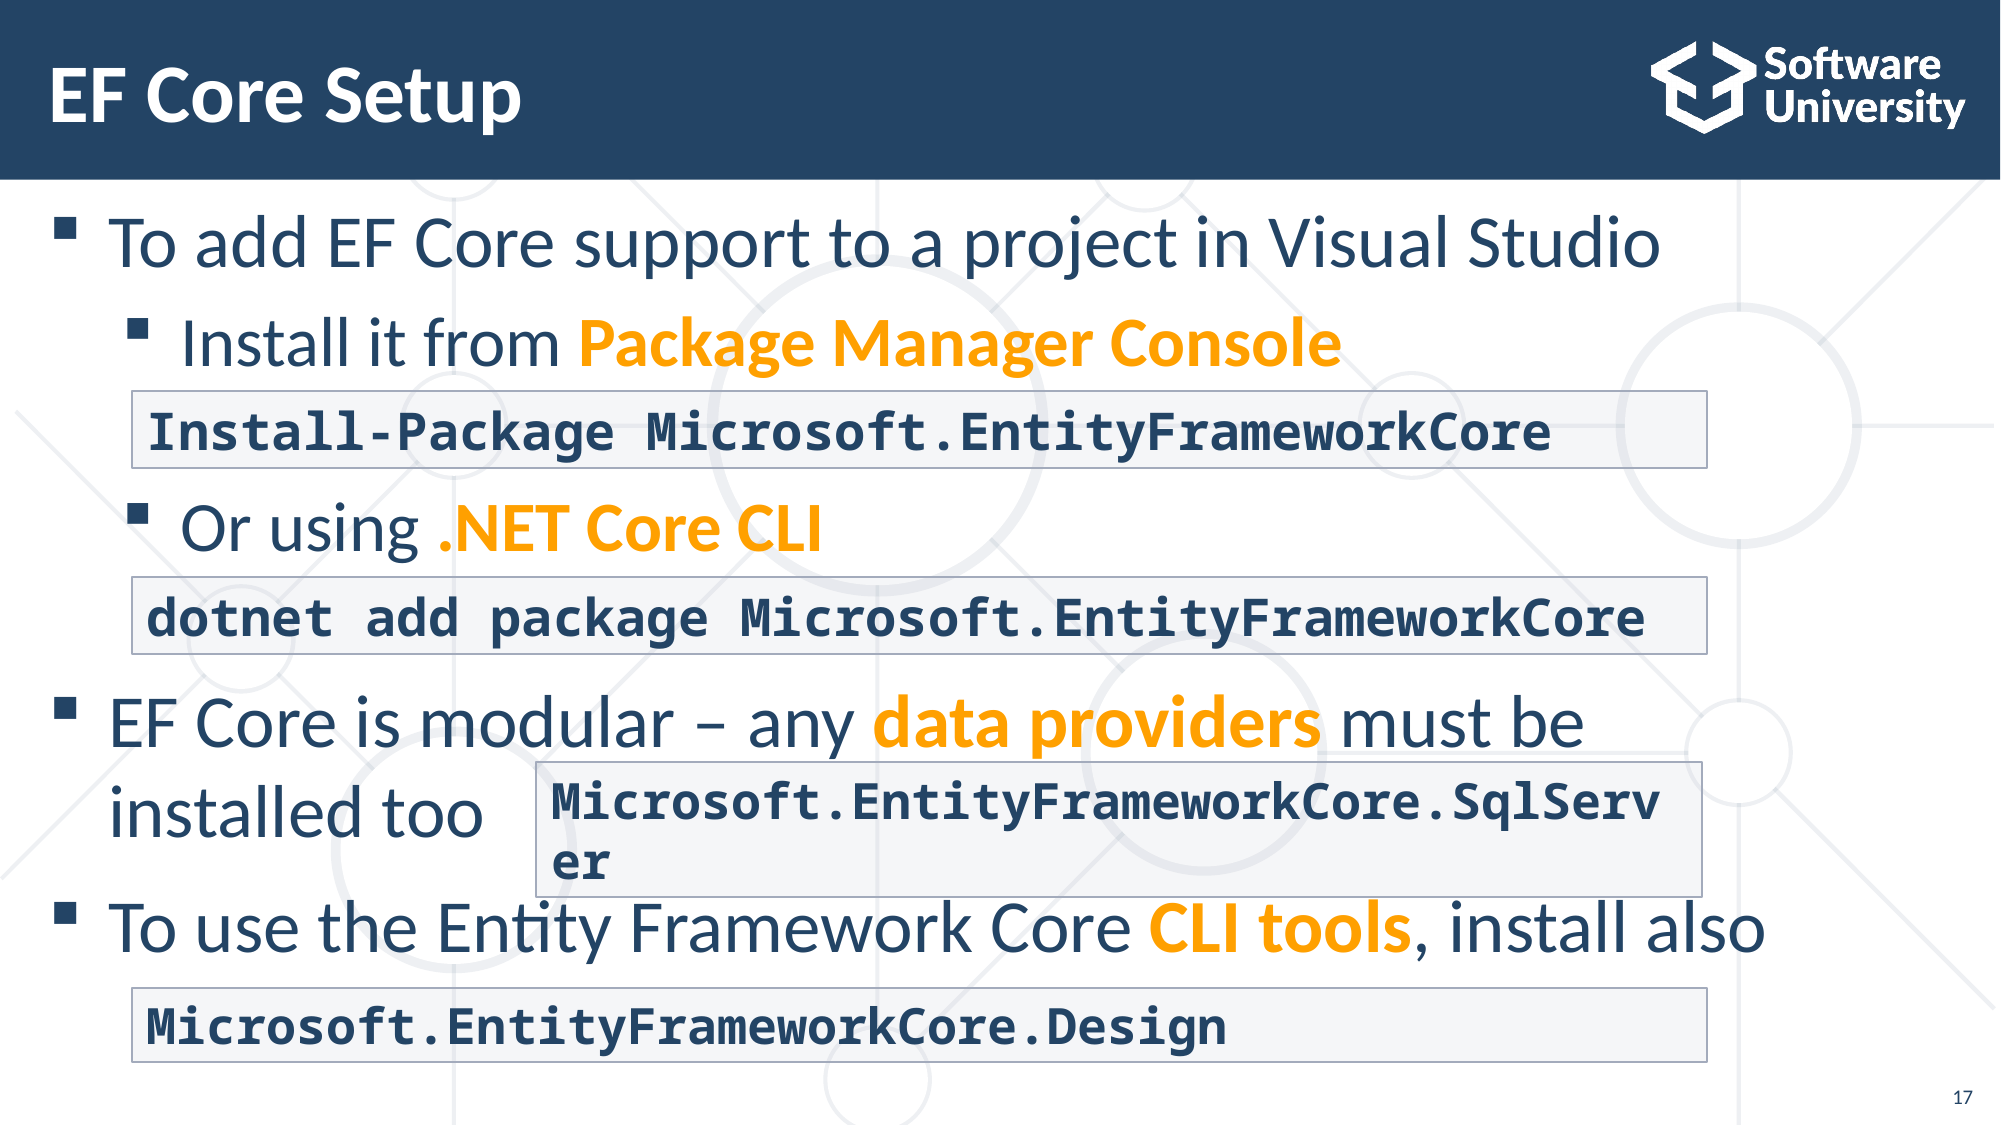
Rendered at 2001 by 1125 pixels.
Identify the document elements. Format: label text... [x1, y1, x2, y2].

text_box Microsoft.EntityFrameworkCore.Design [132, 987, 1707, 1063]
title EF Core Setup [31, 16, 1625, 162]
list To add EF Core support to a project in Visual Studio Install it from Package Manager Console Or using .NET Core CLI EF Core is modular – any data providers must be installed too To use the Entity Framework Core CLI tools, install also [31, 186, 1970, 1094]
text_box Install-Package Microsoft.EntityFrameworkCore [132, 391, 1707, 469]
text_box Microsoft.EntityFrameworkCore.SqlServer [536, 761, 1703, 897]
text_box dotnet add package Microsoft.EntityFrameworkCore [132, 576, 1707, 654]
picture [1651, 41, 1966, 134]
slide_number 17 [1927, 1067, 1989, 1117]
